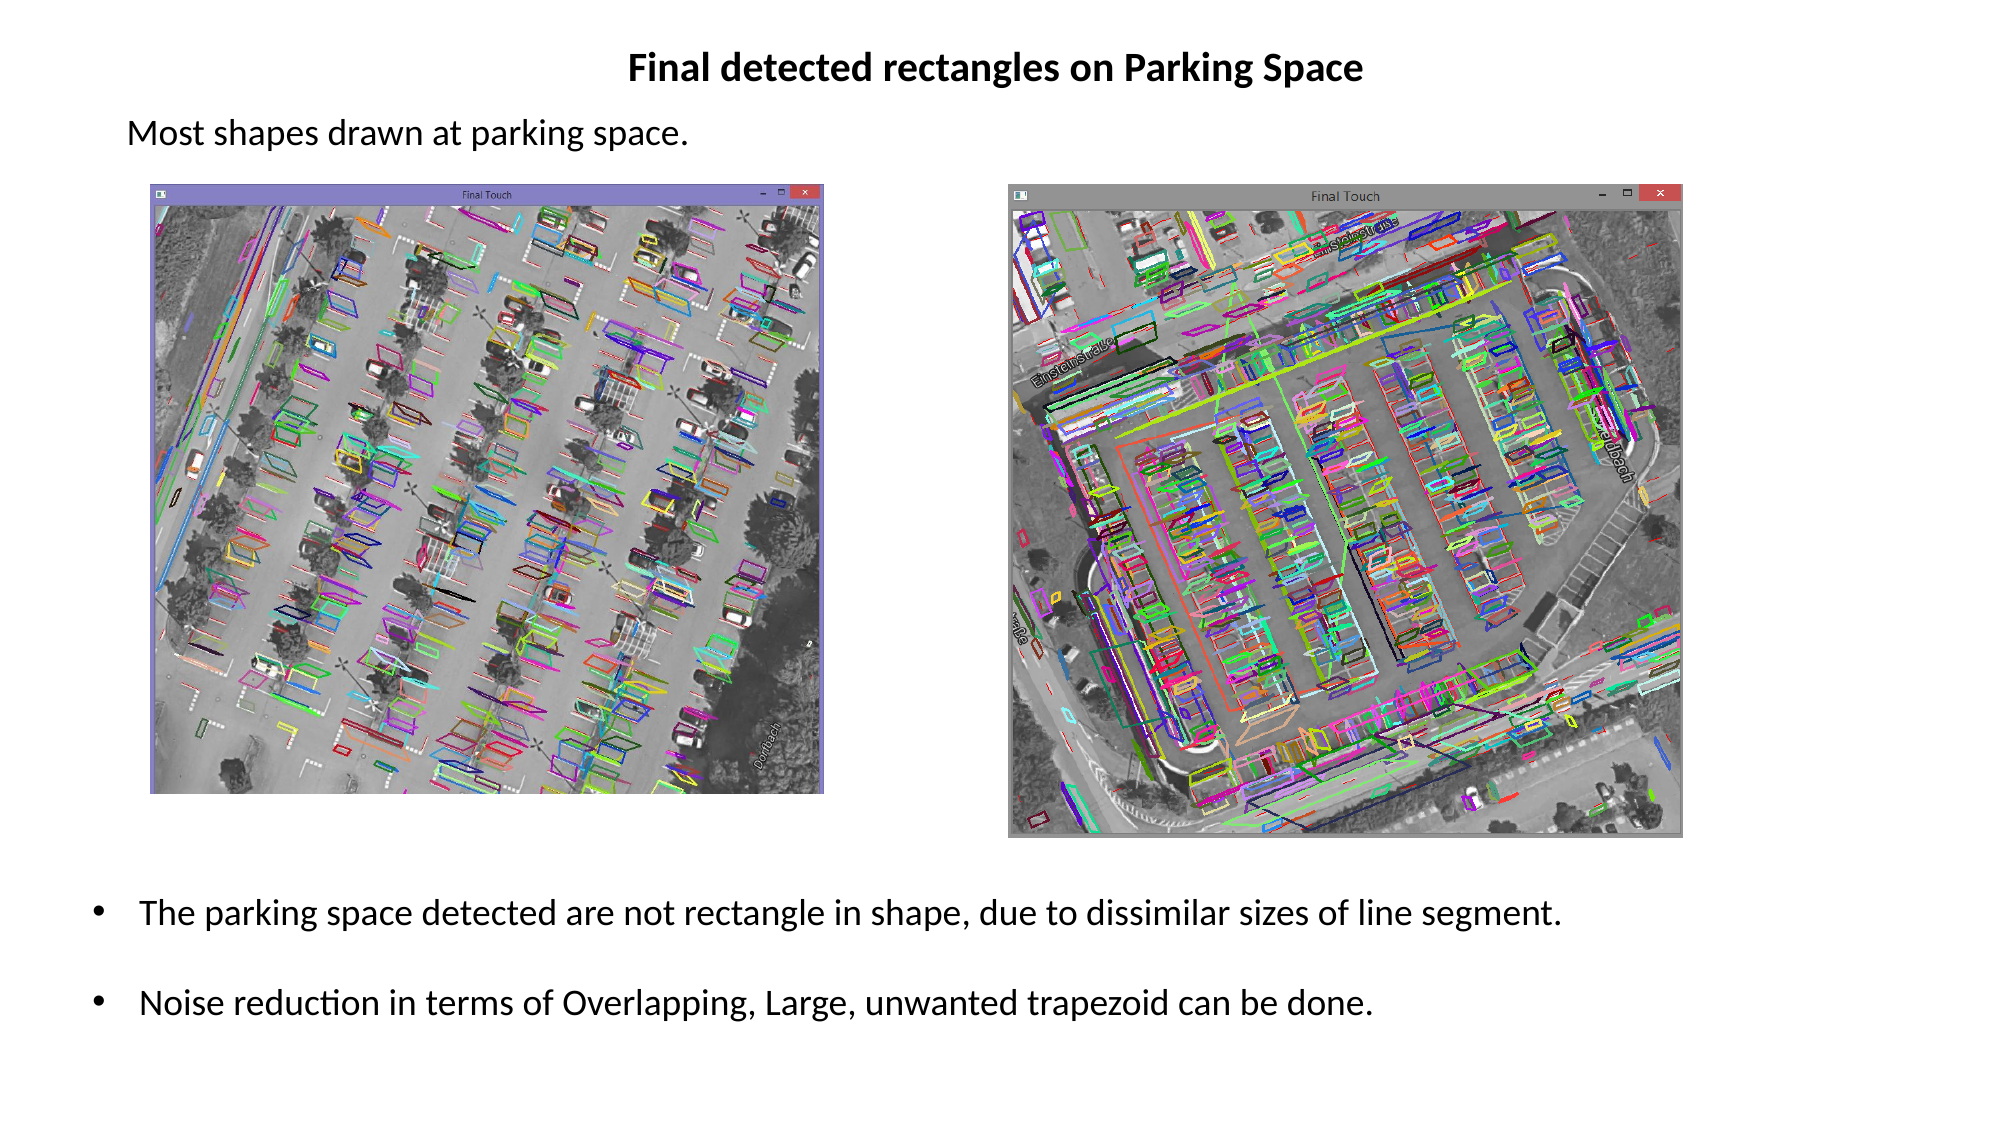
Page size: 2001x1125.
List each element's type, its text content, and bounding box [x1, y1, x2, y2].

text_box Final detected rectangles on Parking Space [48, 32, 1944, 97]
text_box Most shapes drawn at parking space. [111, 100, 862, 161]
picture [150, 184, 824, 794]
picture [1008, 184, 1683, 838]
text_box The parking space detected are not rectangle in shape, due to dissimilar sizes of line segment. Noise reduction in terms of Overlapping, Large, unwanted trapezoid can be done. [77, 880, 1589, 1075]
